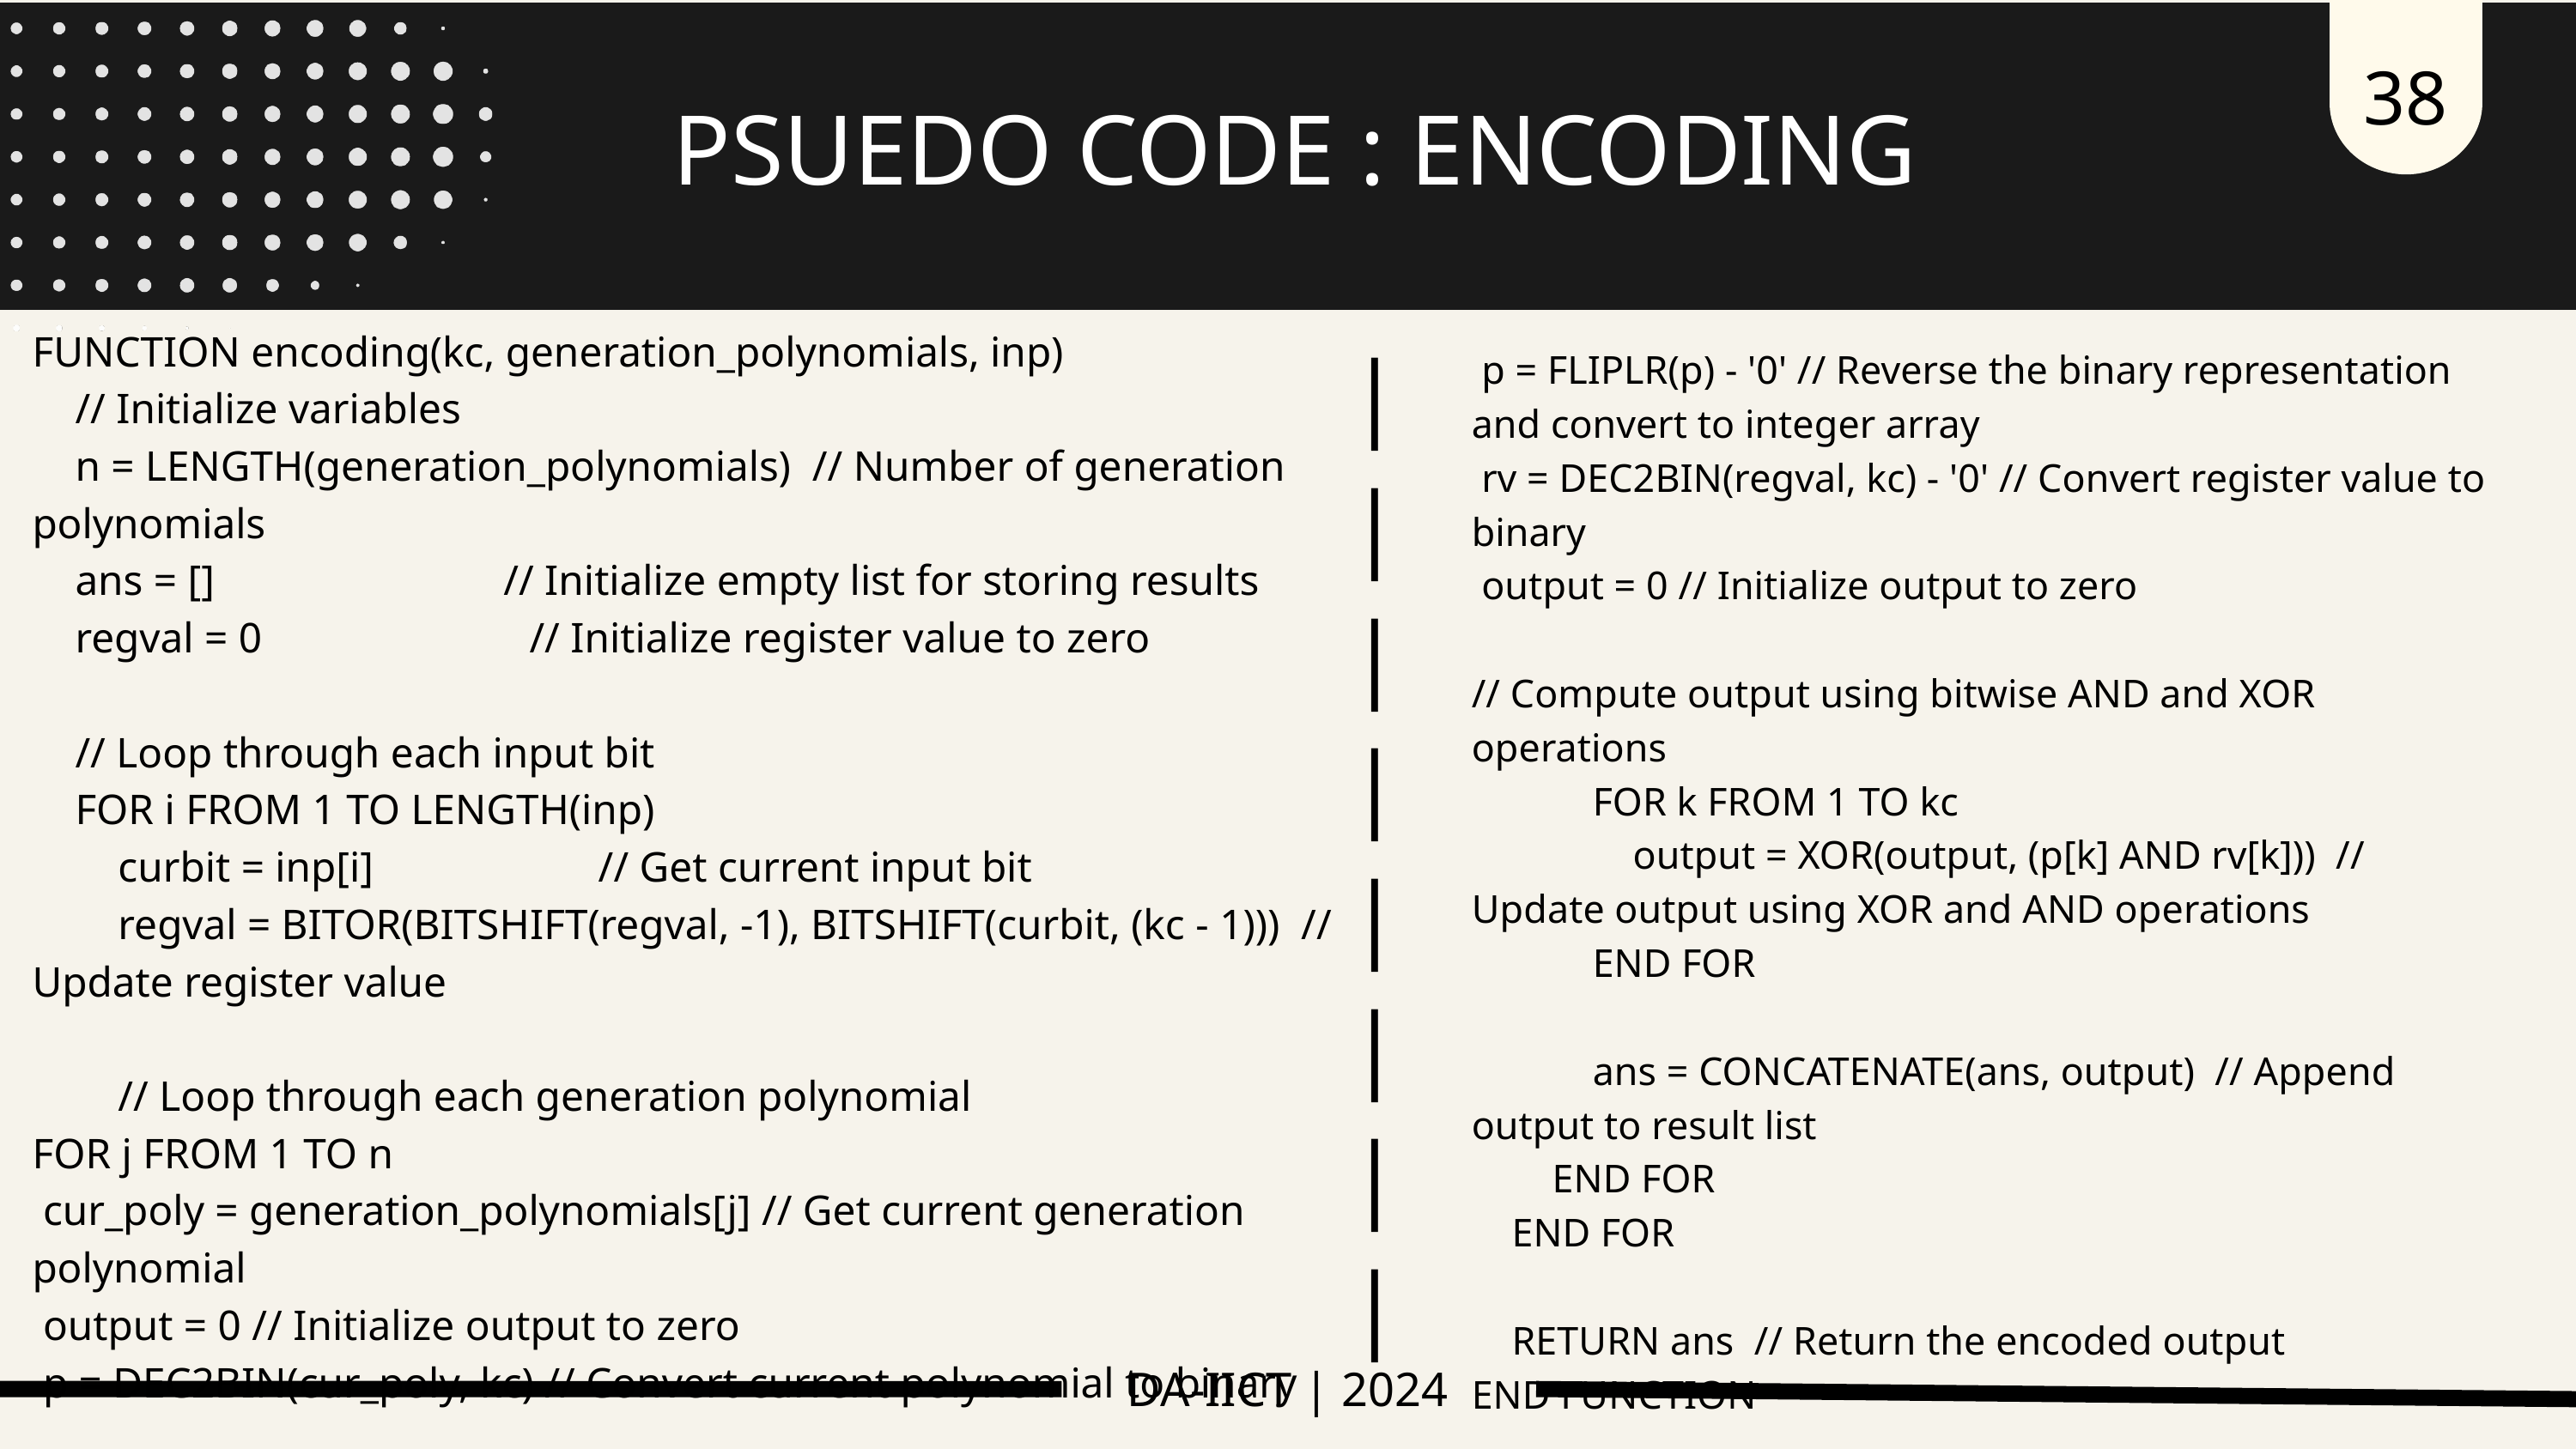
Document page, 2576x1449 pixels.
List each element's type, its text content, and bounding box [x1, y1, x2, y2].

text_box [0, 320, 32, 331]
text_box p = FLIPLR(p) - '0' // Reverse the binary representation and convert to integer array rv = DEC2BIN(regval, kc) - '0' // Convert register value to binary output = 0 // Initialize output to zero // Compute output using bitwise AND and XOR operations FOR k FROM 1 TO kc output = XOR(output, (p[k] AND rv[k])) // Update output using XOR and AND operations END FOR ans = CONCATENATE(ans, output) // Append output to result list END FOR END FOR RETURN ans // Return the encoded output END FUNCTION [1471, 320, 2508, 1417]
text_box | | | | | | | | [1349, 320, 1380, 1359]
text_box DA-IICT | 2024 [1365, 1350, 1471, 1416]
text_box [0, 2, 2576, 311]
text_box FUNCTION encoding(kc, generation_polynomials, inp) // Initialize variables n = LENGTH(generation_polynomials) // Number of generation polynomials ans = [] // Initialize empty list for storing results regval = 0 // Initialize register value to zero // Loop through each input bit FOR i FROM 1 TO LENGTH(inp) curbit = inp[i] // Get current input bit regval = BITOR(BITSHIFT(regval, -1), BITSHIFT(curbit, (kc - 1))) // Update register value // Loop through each generation polynomial FOR j FROM 1 TO n cur_poly = generation_polynomials[j] // Get current generation polynomial output = 0 // Initialize output to zero p = DEC2BIN(cur_poly, kc) // Convert current polynomial to binary [32, 320, 1365, 1449]
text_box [2323, 0, 2489, 175]
